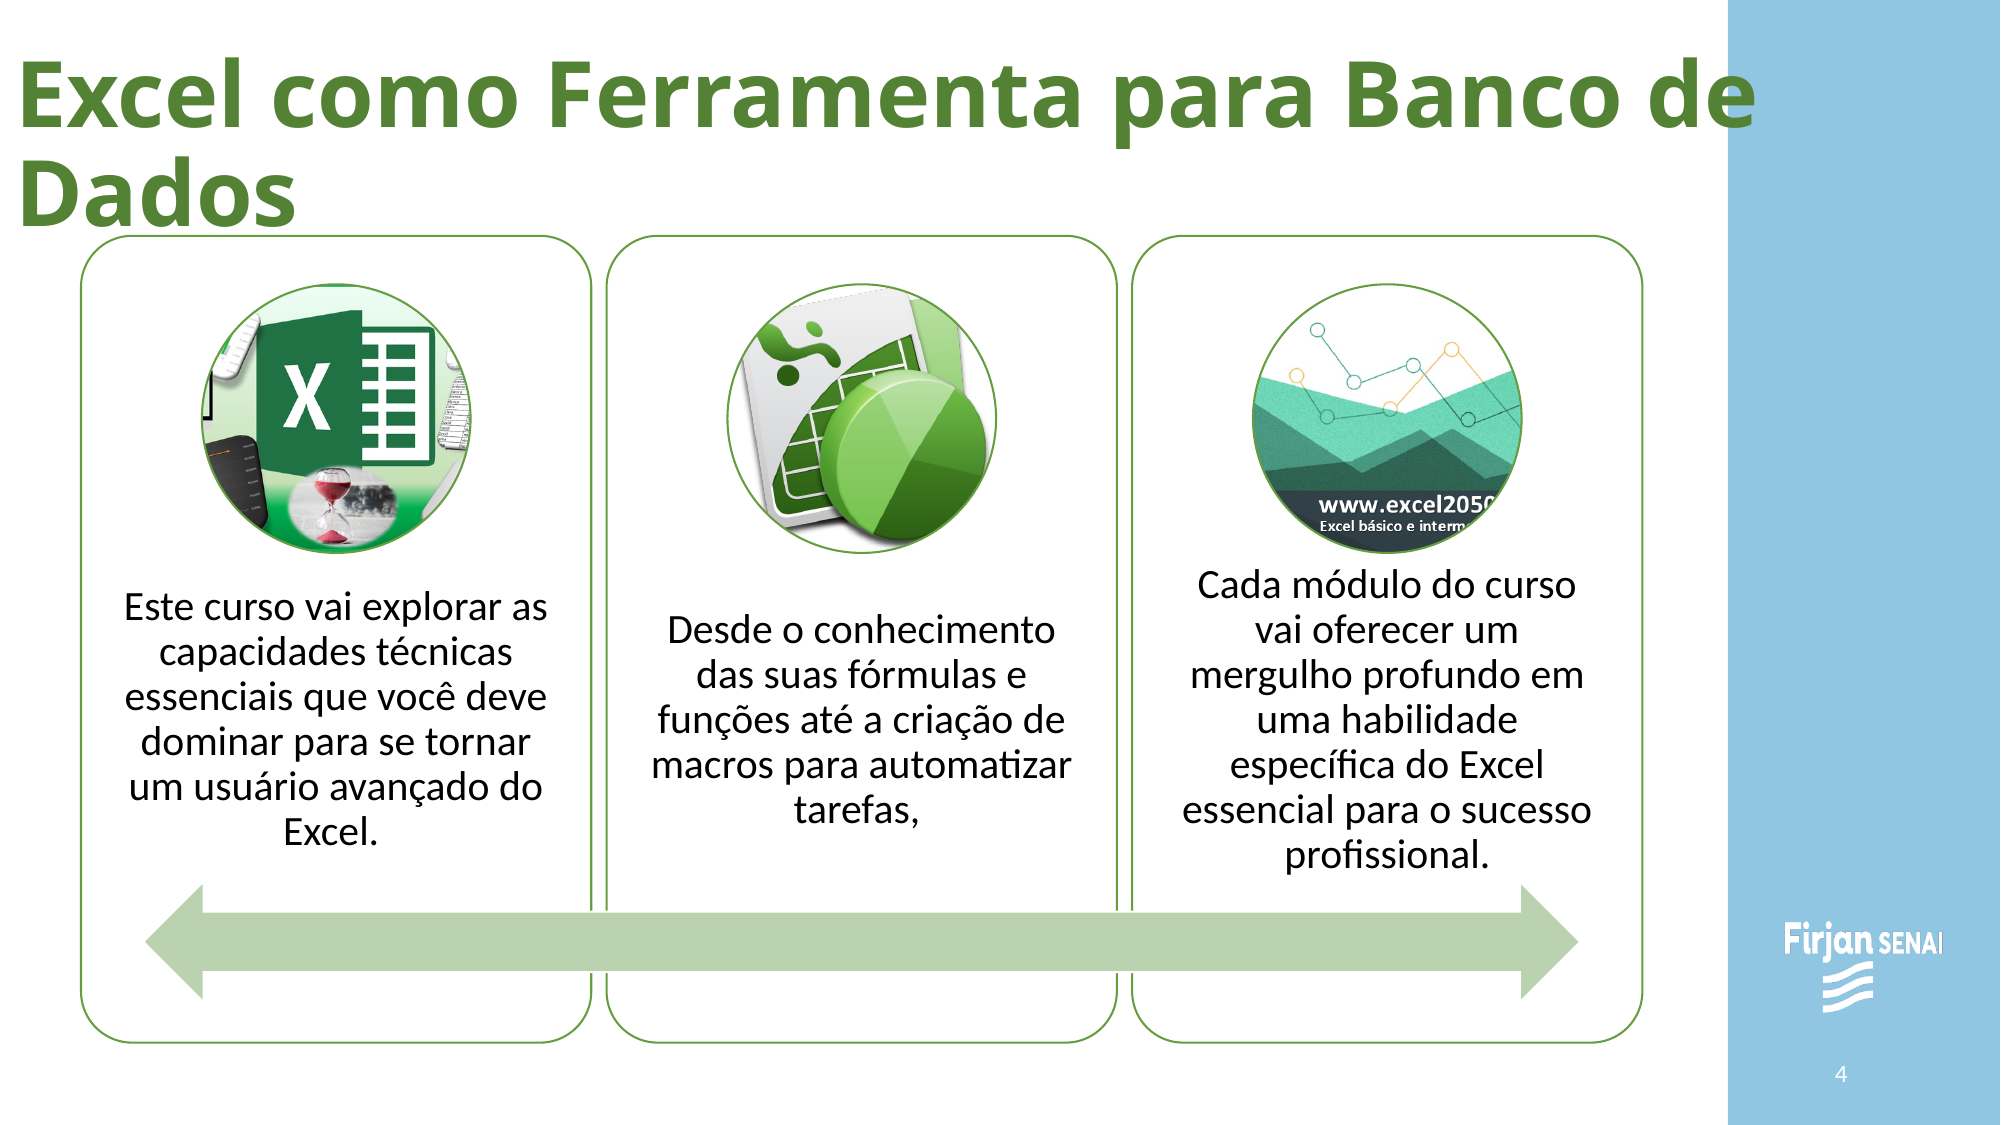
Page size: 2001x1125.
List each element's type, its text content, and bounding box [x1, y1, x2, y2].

text_box [1727, 0, 2000, 1125]
picture [1780, 918, 1945, 1014]
slide_number 4 [1412, 1042, 1863, 1103]
title Excel como Ferramenta para Banco de Dados [0, 38, 1781, 256]
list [80, 235, 1643, 1043]
